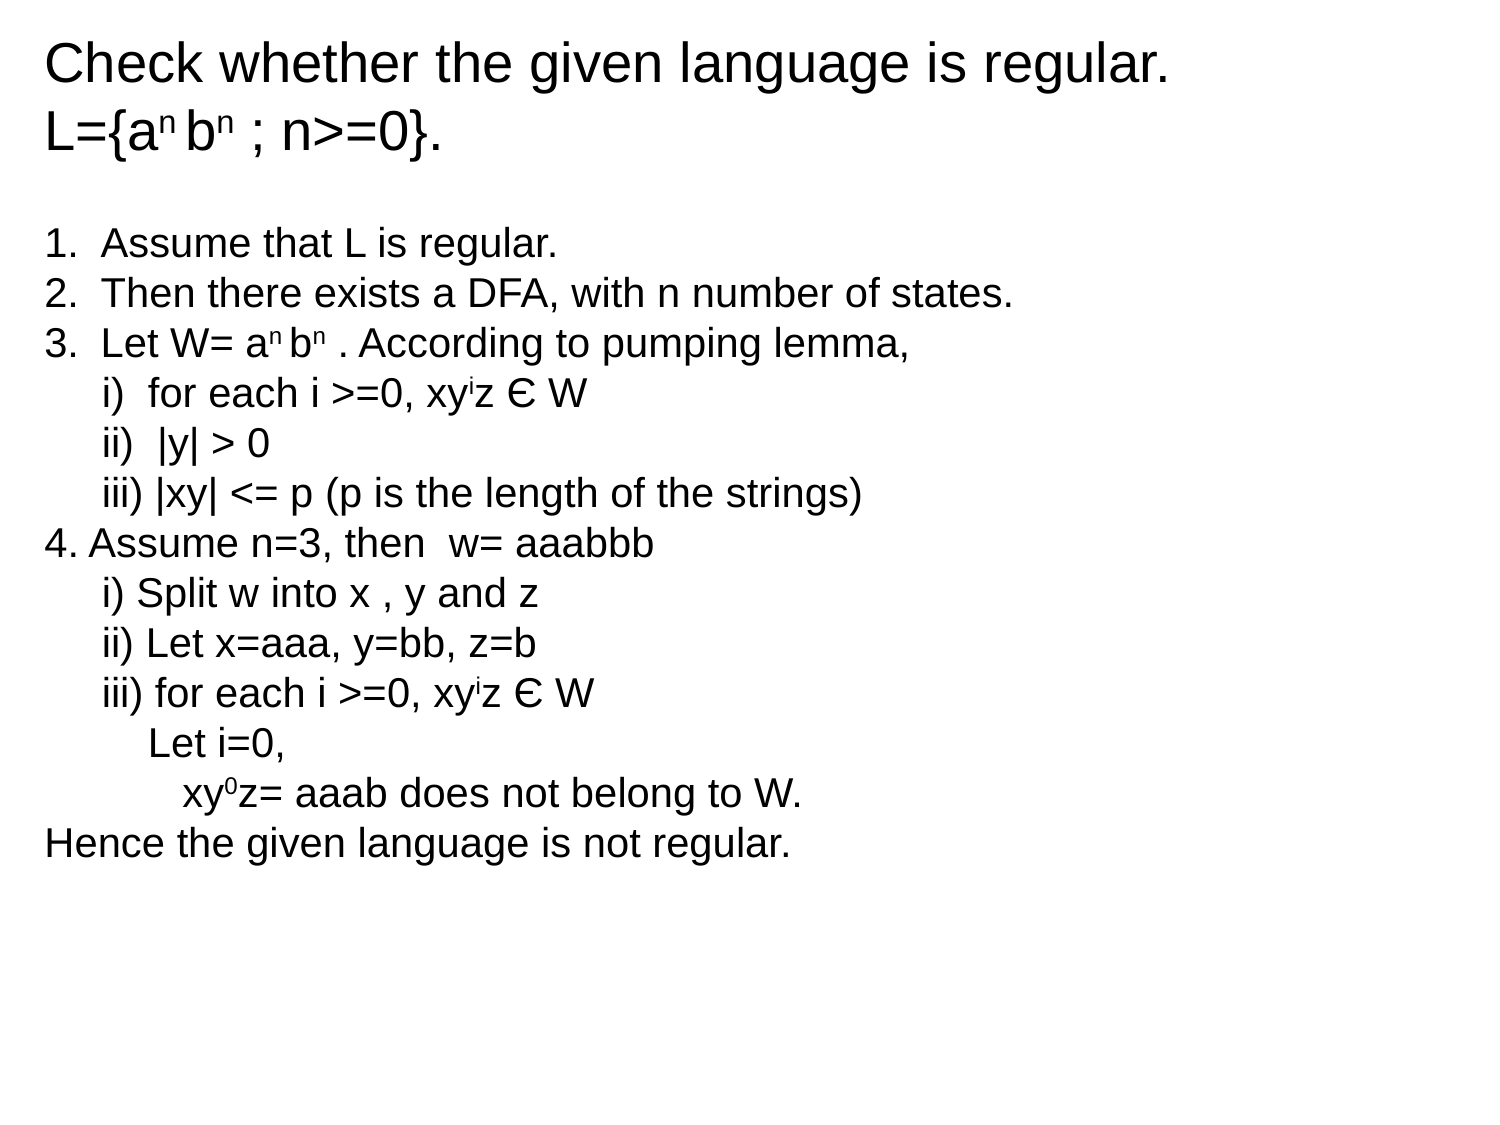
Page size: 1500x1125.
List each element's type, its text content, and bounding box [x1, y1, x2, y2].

text_box Assume that L is regular. Then there exists a DFA, with n number of states. Let W= an bn . According to pumping lemma, i) for each i >=0, xyiz Є W ii) |y| > 0 iii) |xy| <= p (p is the length of the strings) 4. Assume n=3, then w= aaabbb i) Split w into x , y and z ii) Let x=aaa, y=bb, z=b iii) for each i >=0, xyiz Є W Let i=0, xy0z= aaab does not belong to W. Hence the given language is not regular. [29, 207, 1471, 1125]
text_box Check whether the given language is regular. L={an bn ; n>=0}. [29, 18, 1500, 169]
